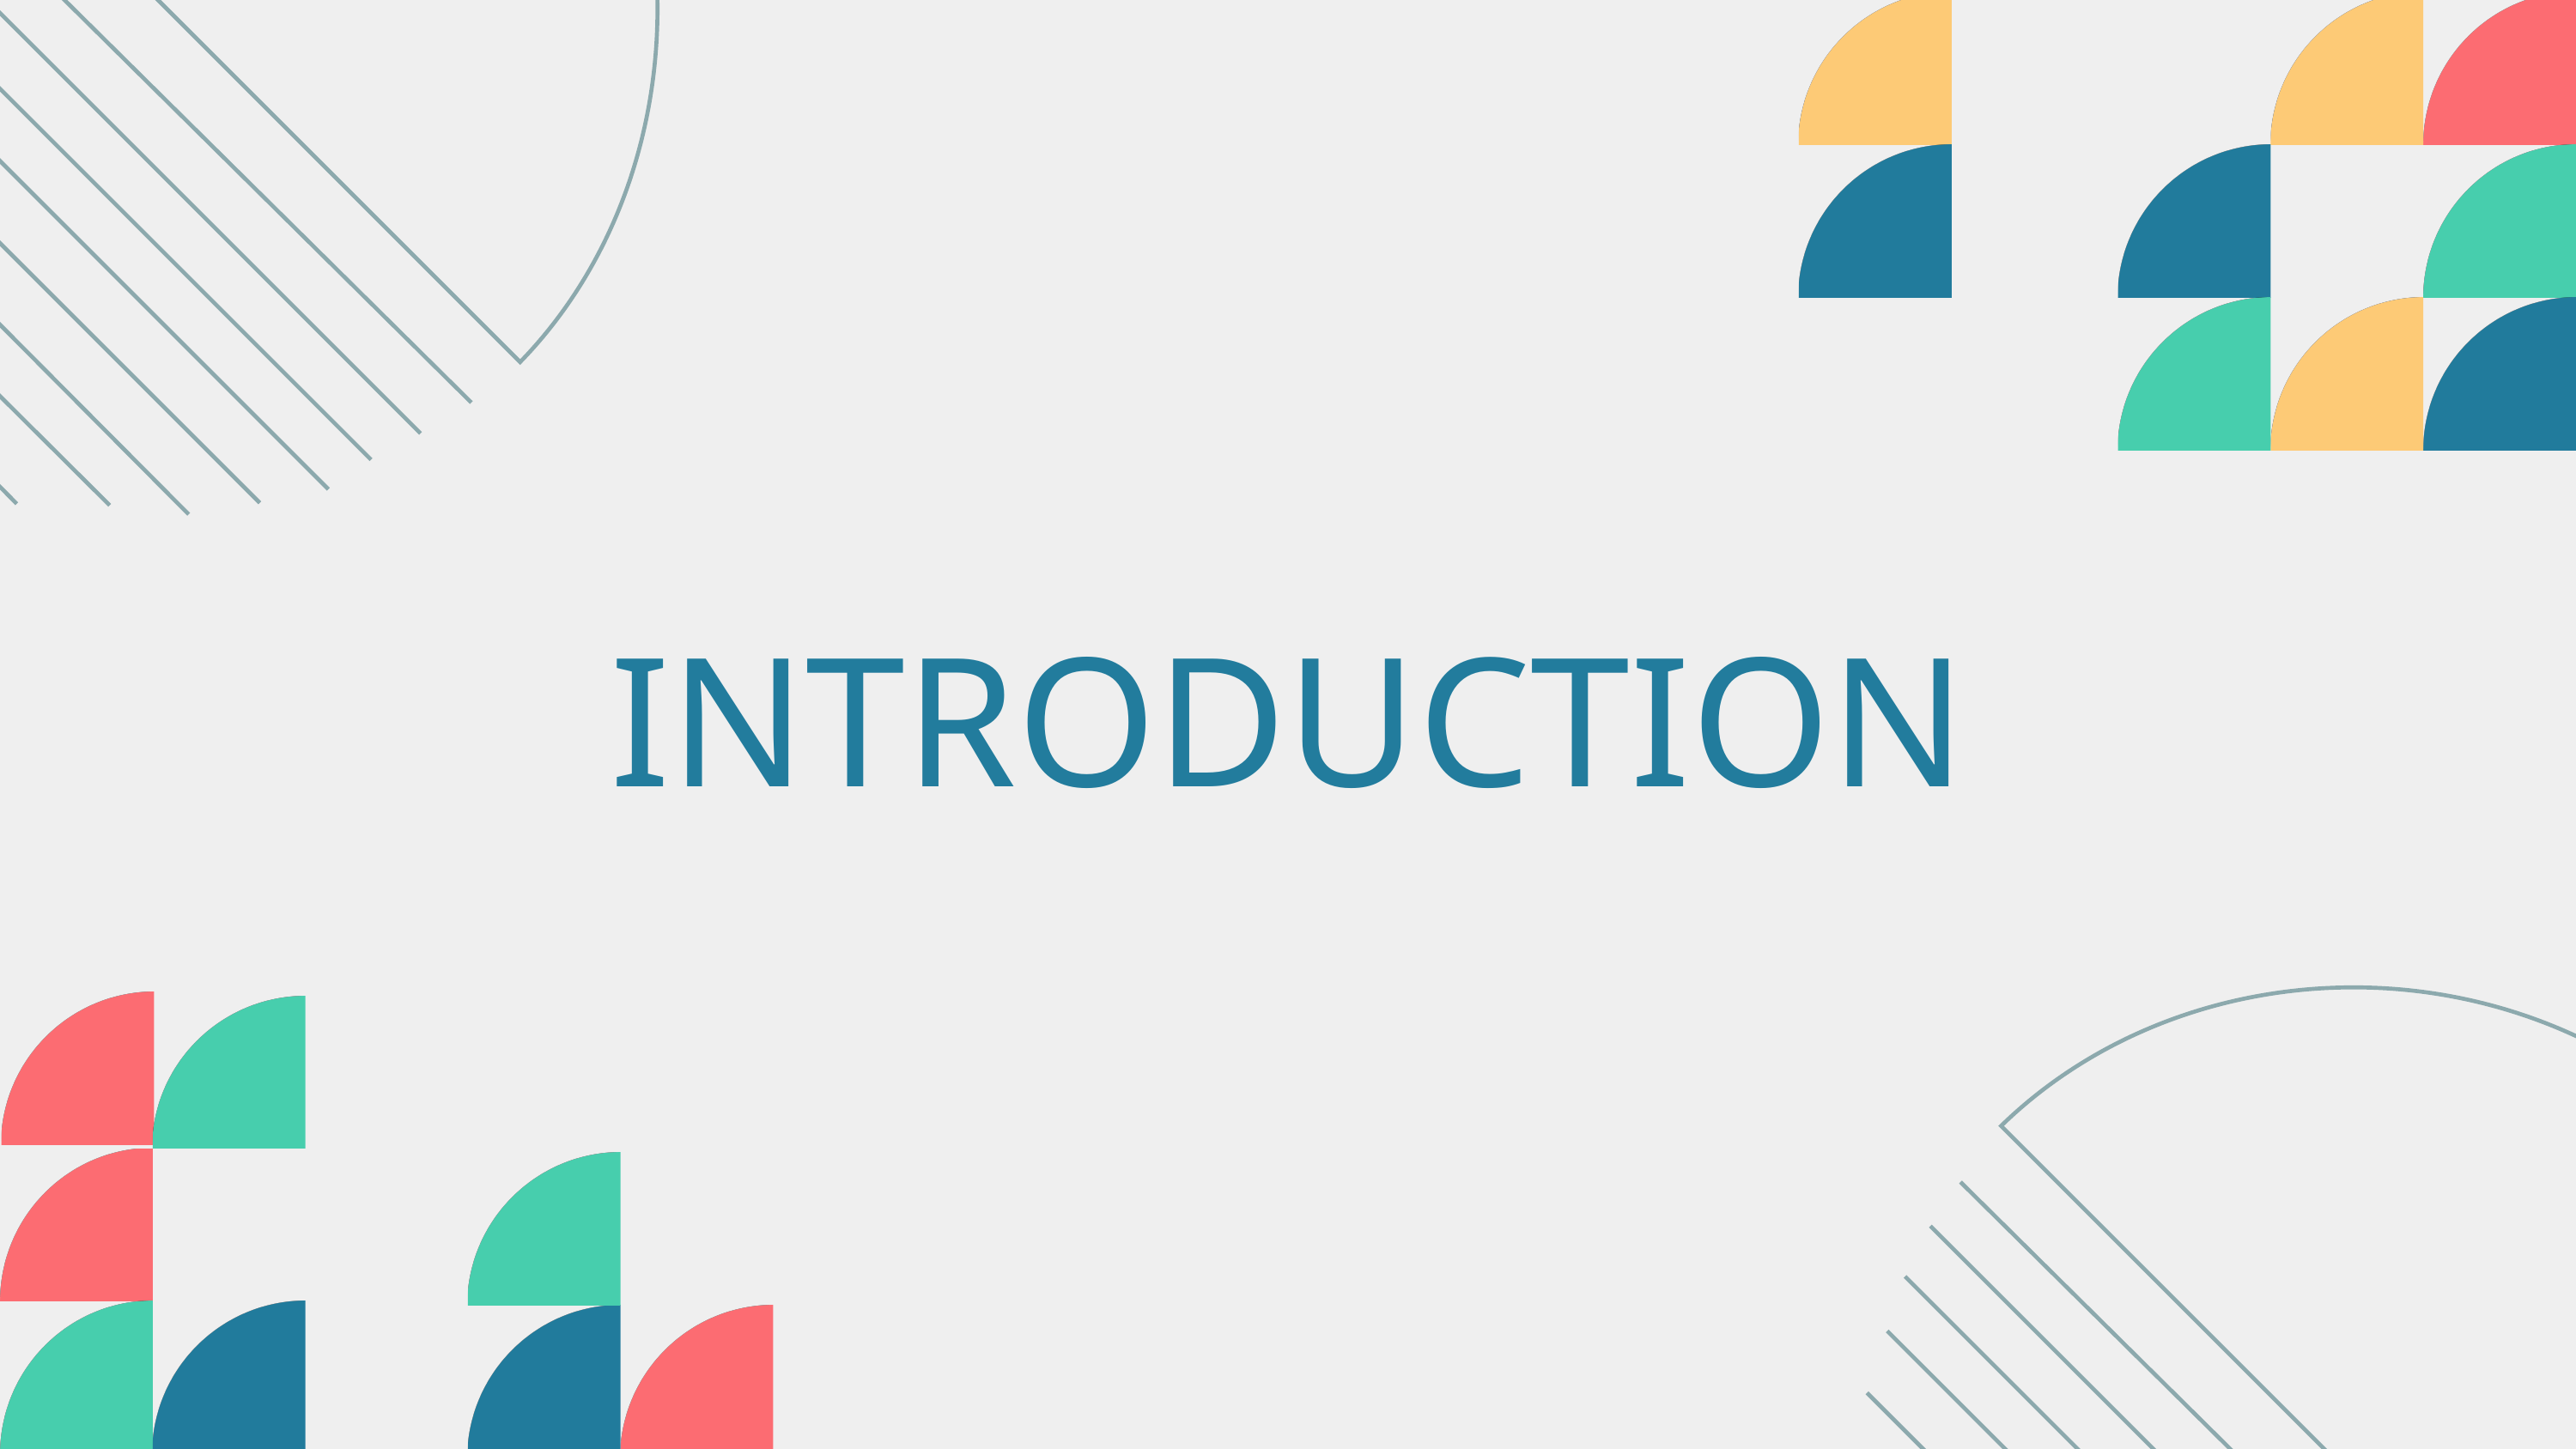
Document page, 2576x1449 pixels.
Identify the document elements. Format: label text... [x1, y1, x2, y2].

text_box [2270, 0, 2424, 145]
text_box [0, 0, 851, 67]
text_box INTRODUCTION [381, 644, 2195, 823]
text_box [620, 1305, 774, 1449]
text_box [2424, 297, 2576, 451]
text_box [0, 1300, 152, 1449]
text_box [2025, 1066, 2576, 1449]
text_box [2424, 0, 2576, 144]
text_box [2271, 297, 2424, 451]
text_box [467, 1152, 621, 1306]
text_box [467, 1306, 620, 1449]
text_box [152, 1300, 306, 1449]
text_box [152, 996, 306, 1149]
text_box [1, 991, 155, 1145]
text_box [0, 1149, 153, 1300]
text_box [2117, 144, 2271, 297]
text_box [1798, 144, 1952, 298]
text_box [1798, 0, 1952, 144]
text_box [2423, 144, 2576, 297]
text_box [2117, 297, 2271, 451]
